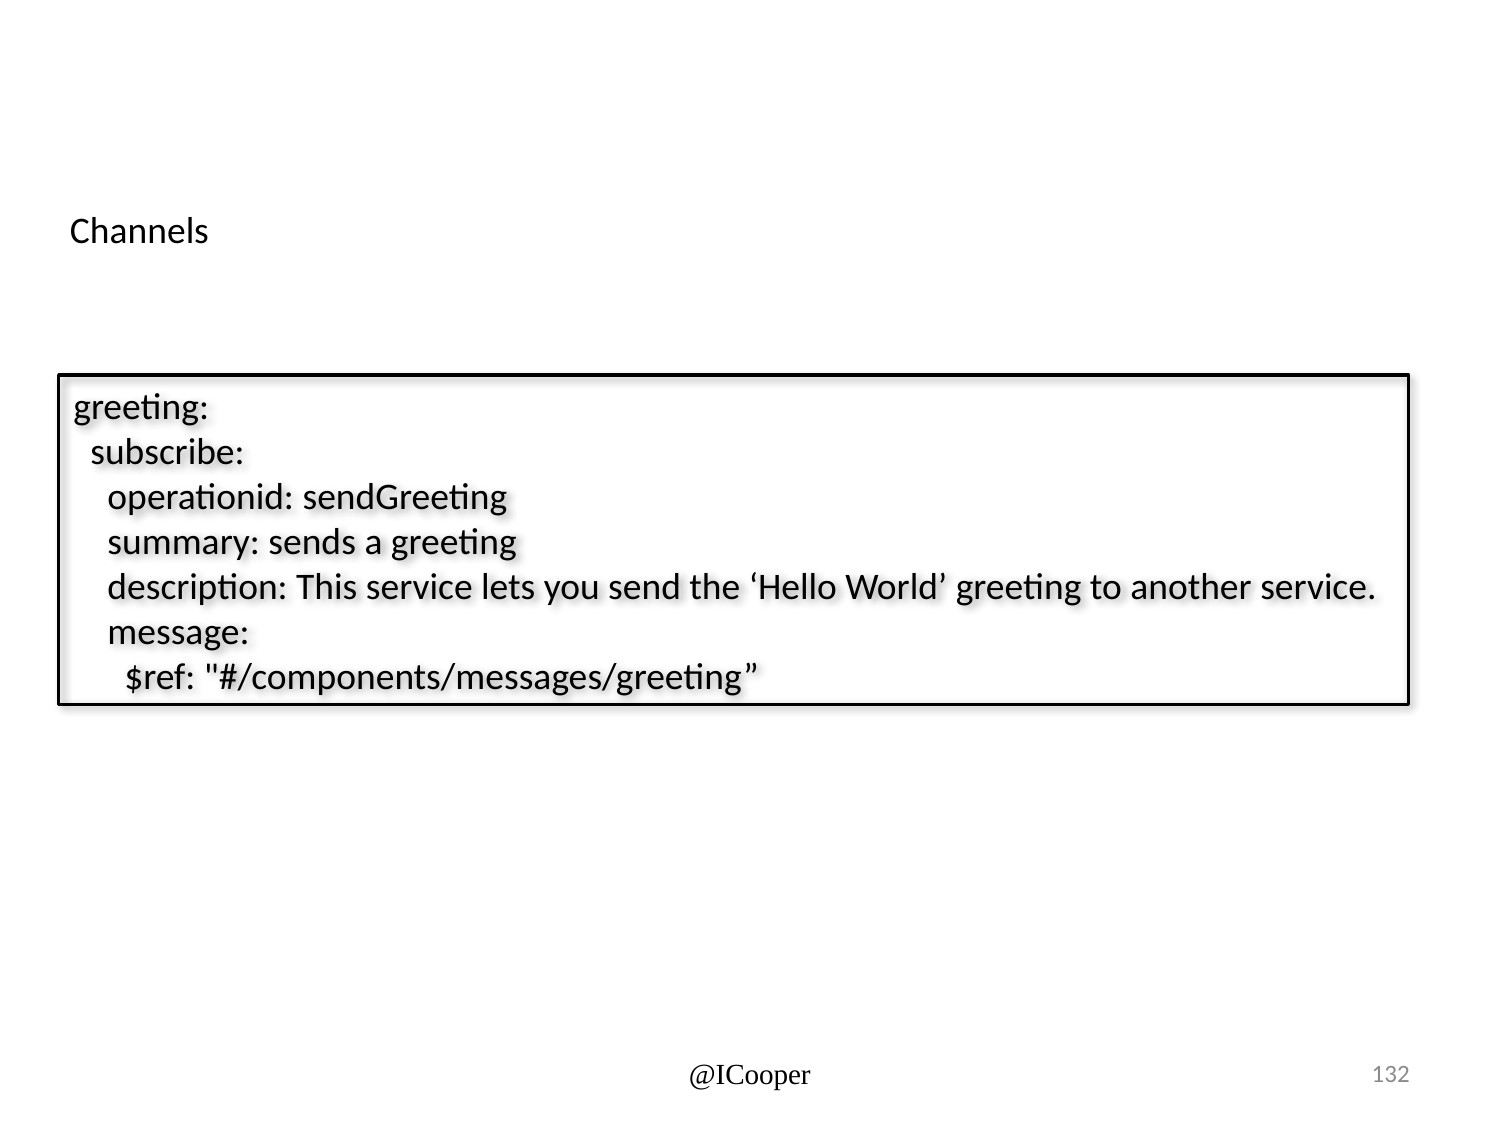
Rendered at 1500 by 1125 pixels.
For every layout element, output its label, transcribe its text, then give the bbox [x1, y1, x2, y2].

text_box greeting: subscribe: operationid: sendGreeting summary: sends a greeting description: This service lets you send the ‘Hello World’ greeting to another service. message: $ref: "#/components/messages/greeting” [58, 375, 1409, 705]
footer @ICooper [512, 1042, 988, 1103]
text_box Channels [58, 195, 1032, 263]
slide_number 132 [1074, 1042, 1425, 1103]
